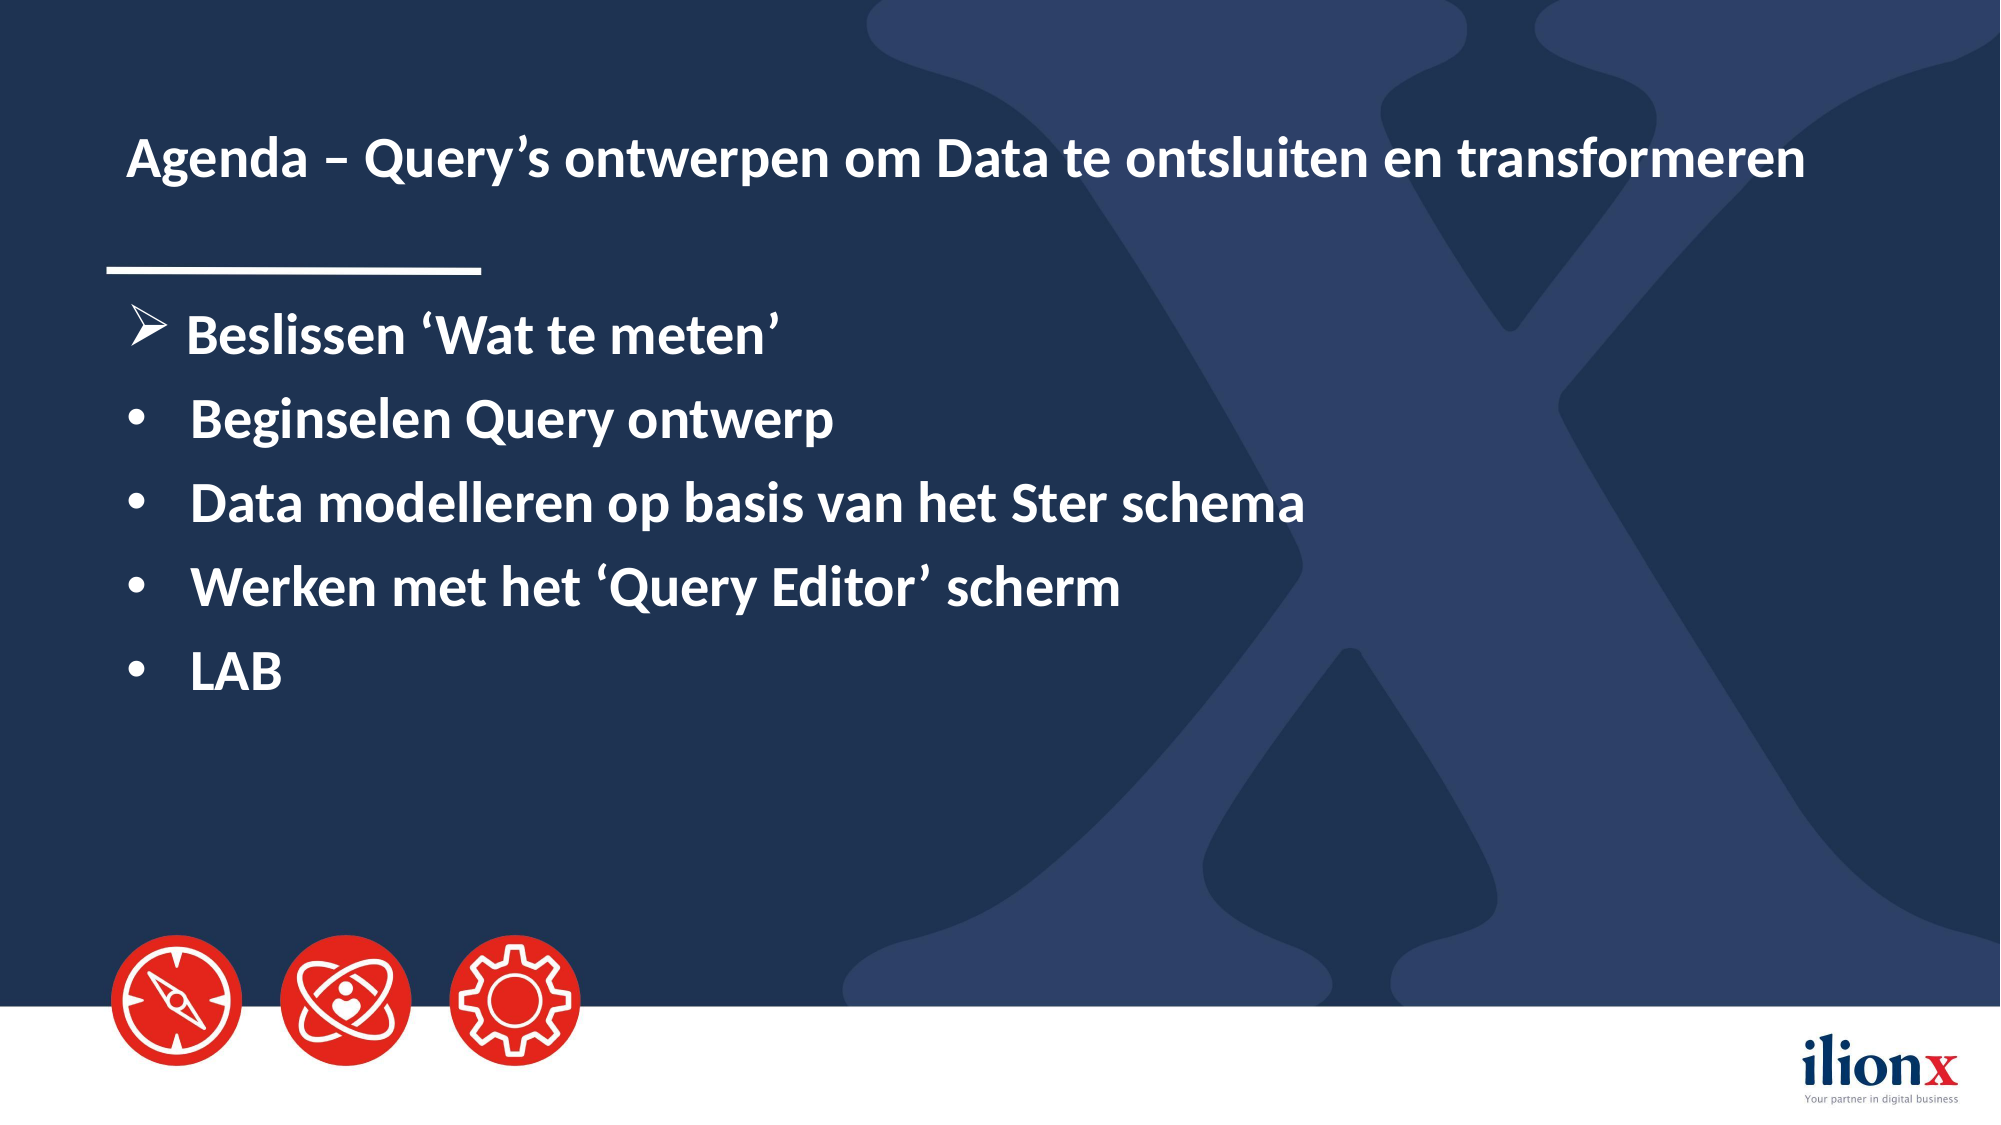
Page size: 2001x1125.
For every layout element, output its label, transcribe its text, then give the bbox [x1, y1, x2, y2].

list Beslissen ‘Wat te meten’ Beginselen Query ontwerp Data modelleren op basis van het Ster schema Werken met het ‘Query Editor’ scherm LAB [111, 297, 1837, 854]
title Agenda – Query’s ontwerpen om Data te ontsluiten en transformeren [111, 49, 1837, 267]
picture [0, 0, 2000, 1125]
